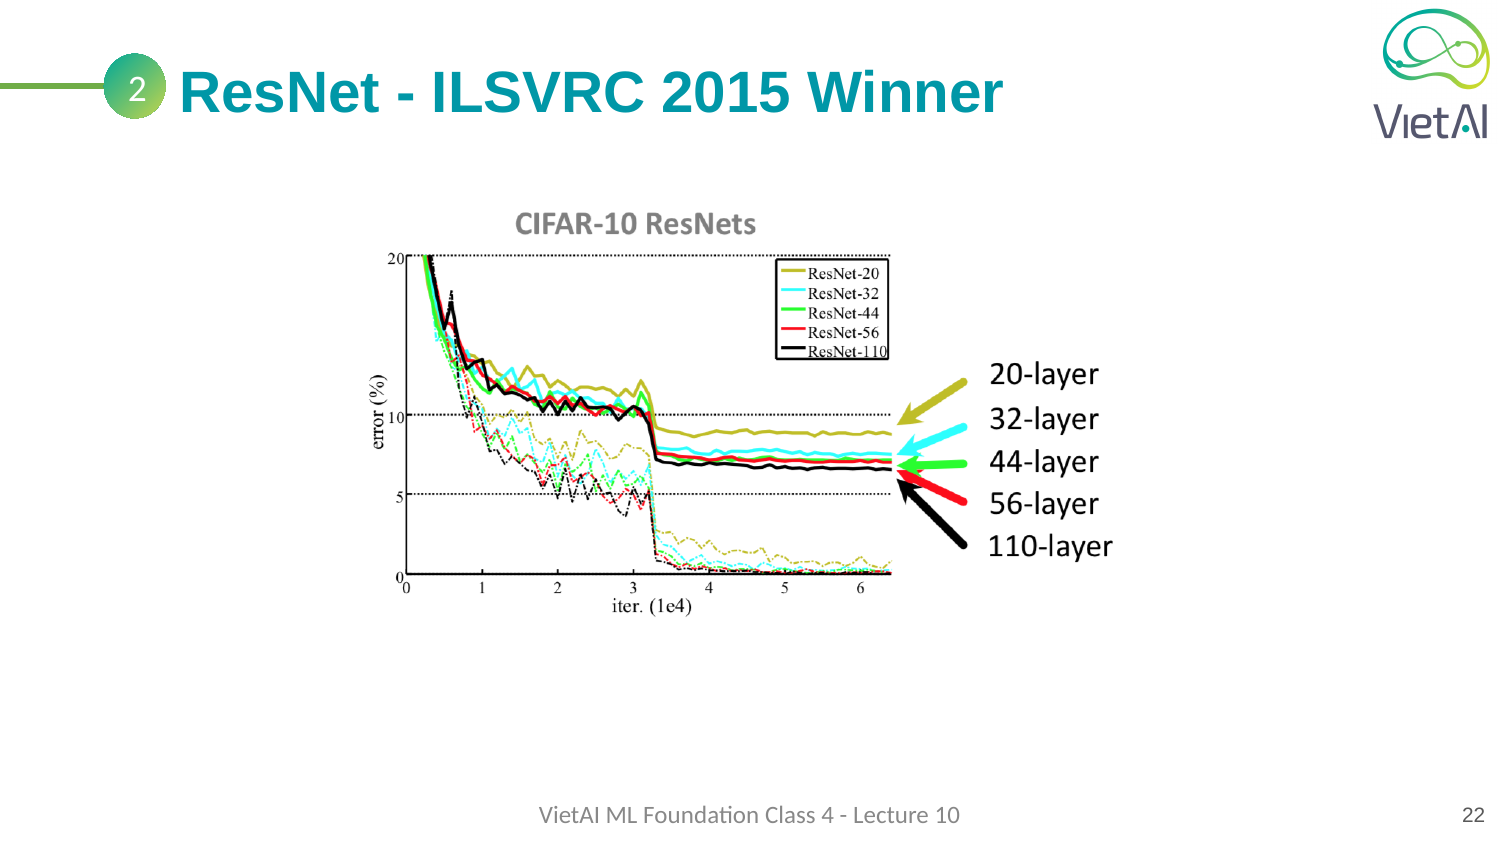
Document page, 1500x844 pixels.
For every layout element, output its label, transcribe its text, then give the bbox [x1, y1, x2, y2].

slide_number ‹#› [1410, 781, 1500, 844]
title ResNet - ILSVRC 2015 Winner [164, 39, 1336, 133]
text_box 2 [103, 53, 166, 119]
picture [364, 182, 1135, 634]
picture [1371, 0, 1498, 144]
